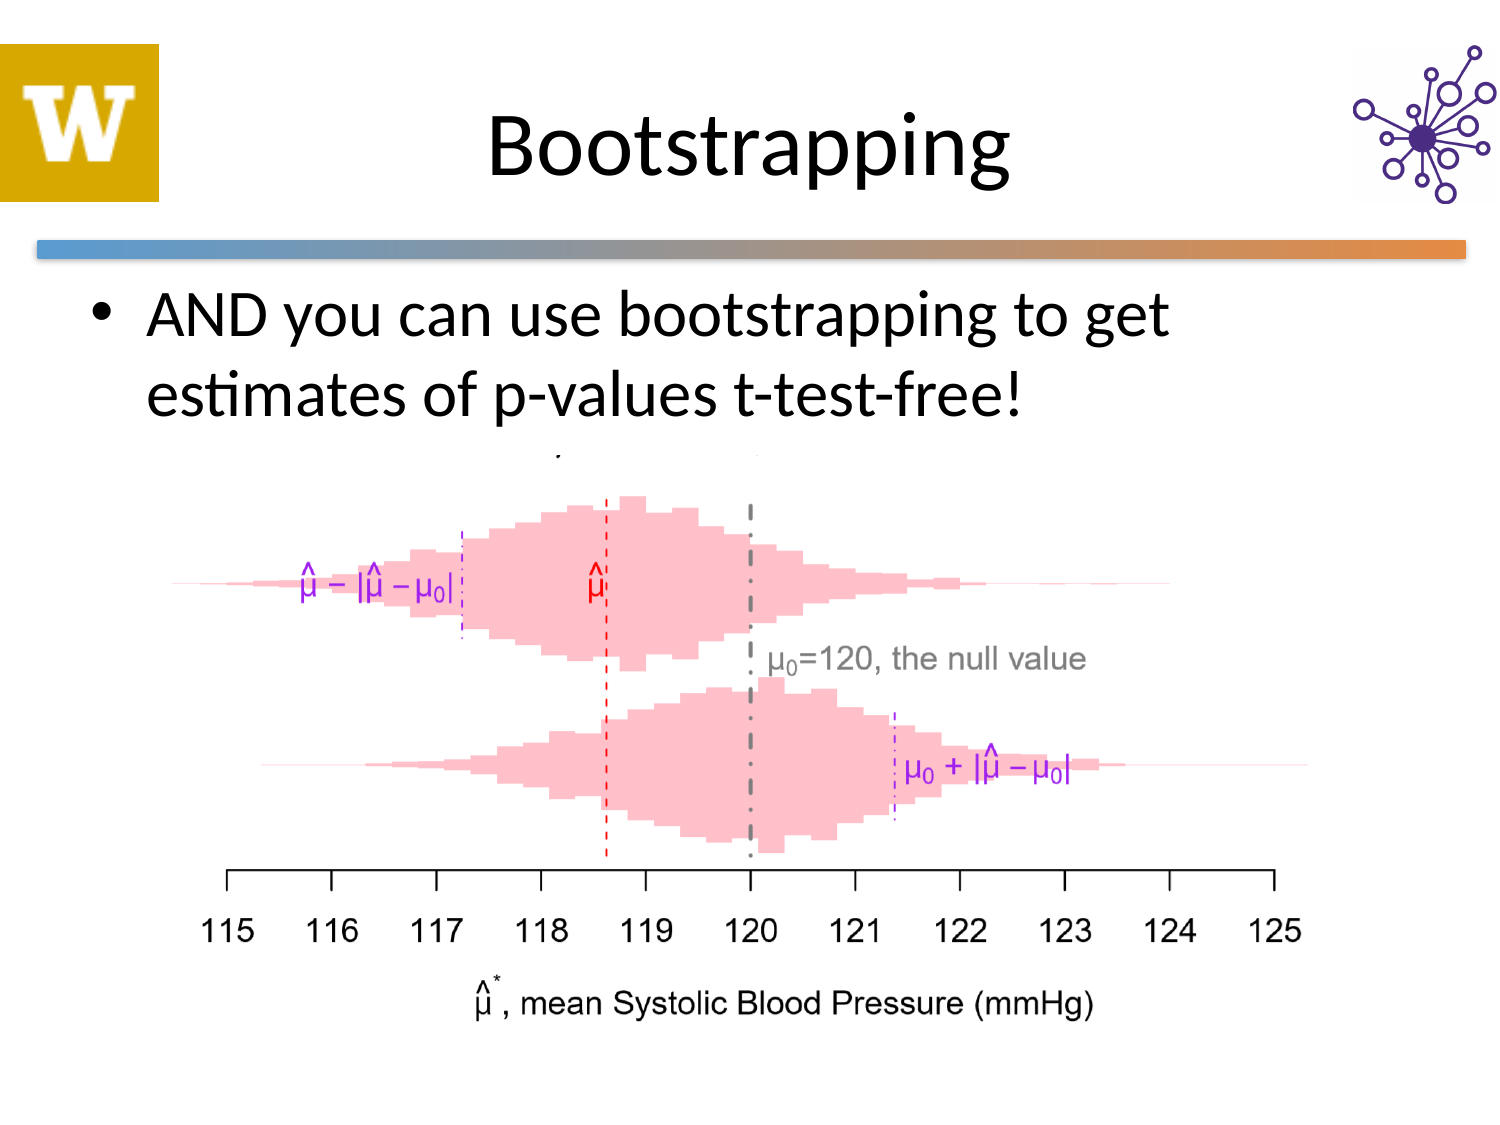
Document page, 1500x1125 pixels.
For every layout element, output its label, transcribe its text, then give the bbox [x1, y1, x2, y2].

title Bootstrapping [75, 45, 1425, 233]
list AND you can use bootstrapping to get estimates of p-values t-test-free! [75, 262, 1448, 1093]
picture [133, 454, 1335, 1050]
picture [0, 44, 159, 202]
picture [1425, 45, 1497, 204]
